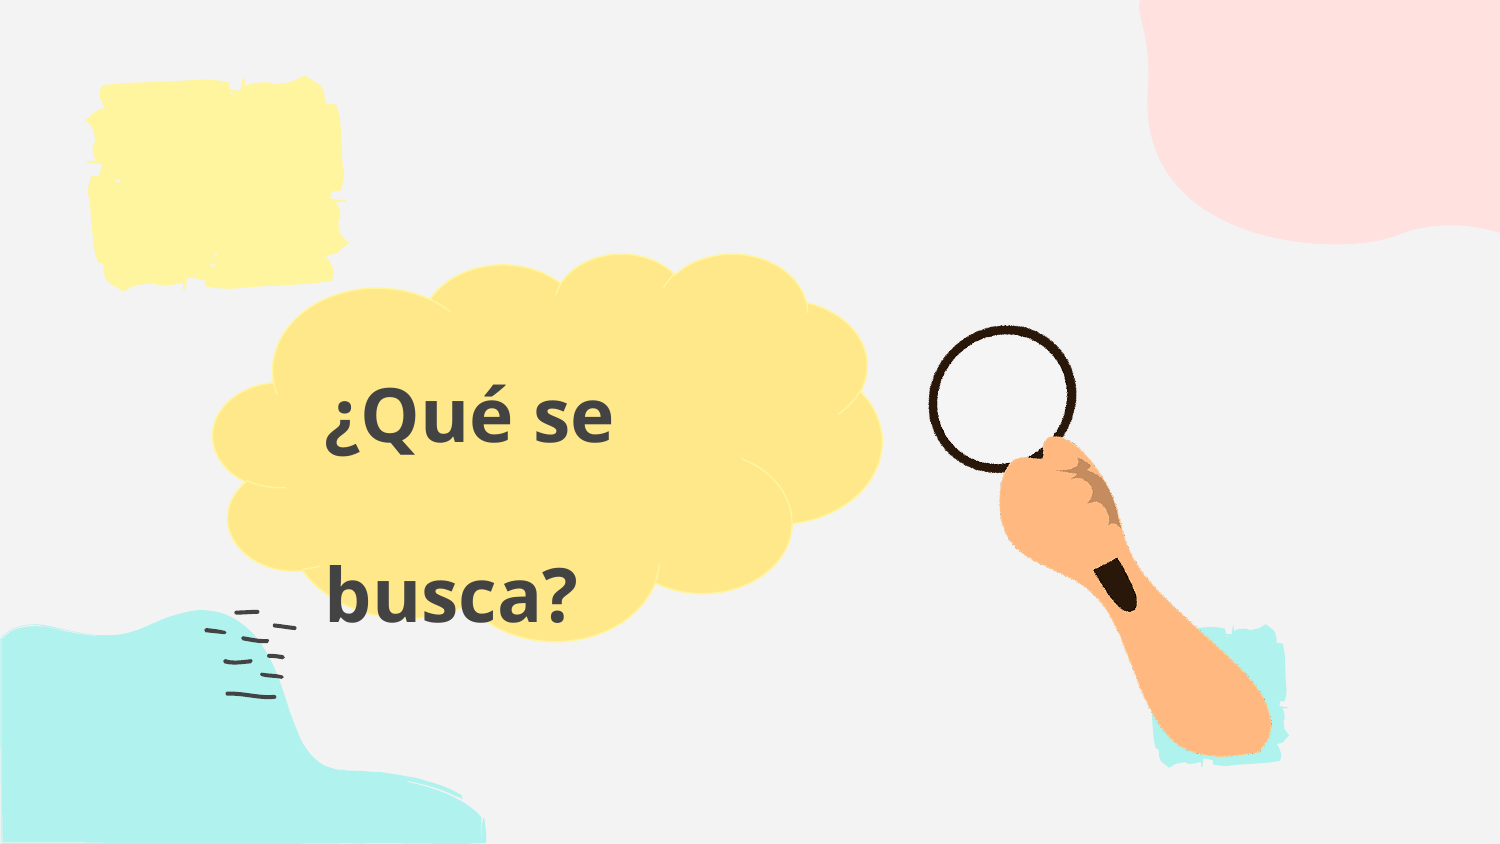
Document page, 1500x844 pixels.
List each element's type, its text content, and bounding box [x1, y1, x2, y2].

text_box [212, 254, 796, 642]
title ¿Qué se busca? [309, 352, 774, 492]
picture [690, 131, 1482, 844]
